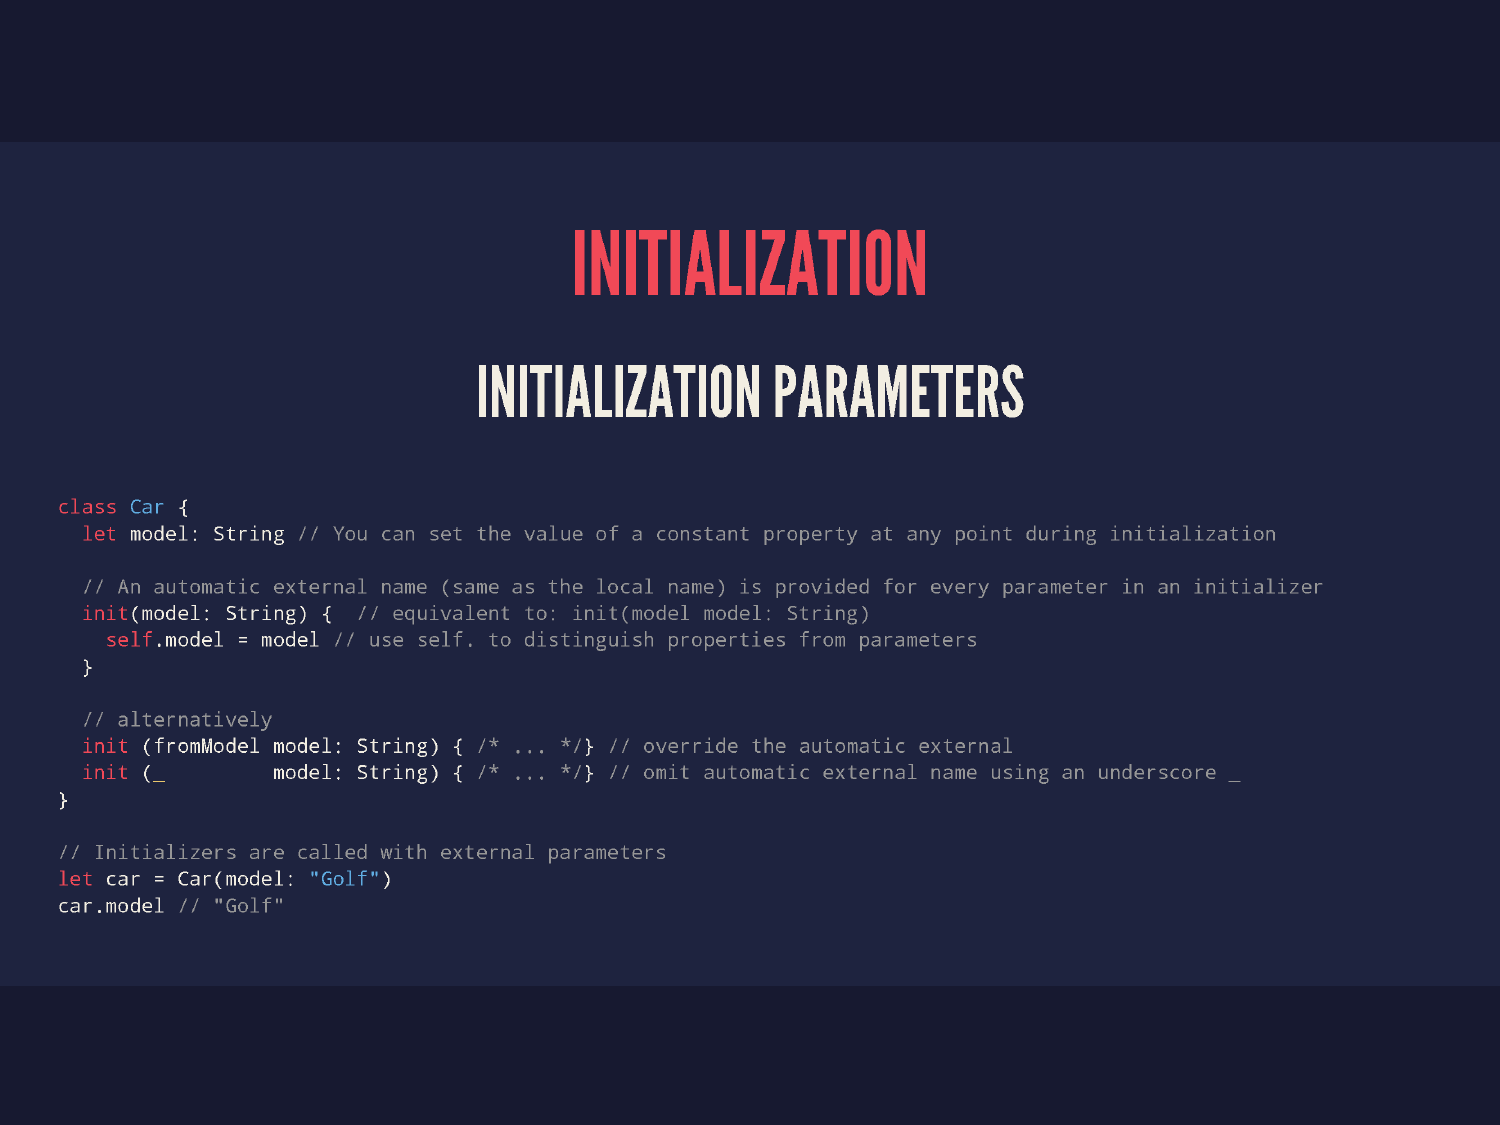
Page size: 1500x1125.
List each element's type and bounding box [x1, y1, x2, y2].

picture [0, 141, 1500, 987]
